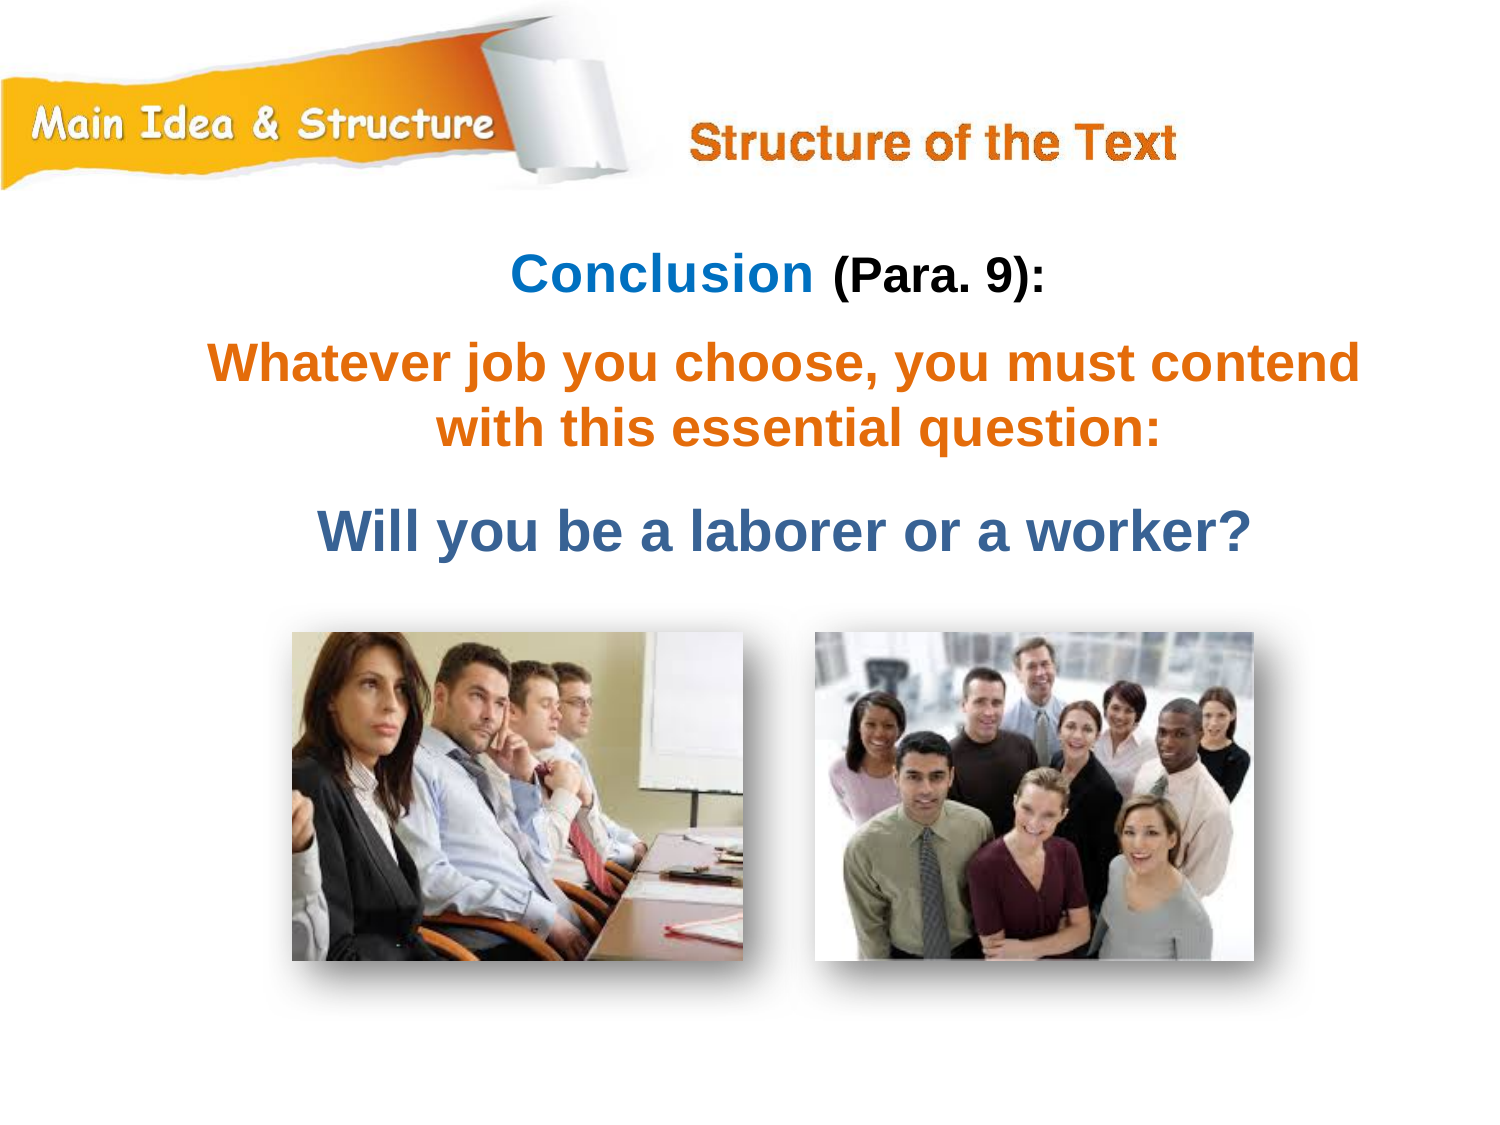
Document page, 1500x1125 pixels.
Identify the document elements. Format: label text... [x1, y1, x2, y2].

picture [815, 632, 1255, 962]
text_box Conclusion (Para. 9): Whatever job you choose, you must contend with this essential question: Will you be a laborer or a worker? [171, 198, 1400, 571]
picture [292, 632, 743, 962]
picture [0, 0, 1246, 192]
